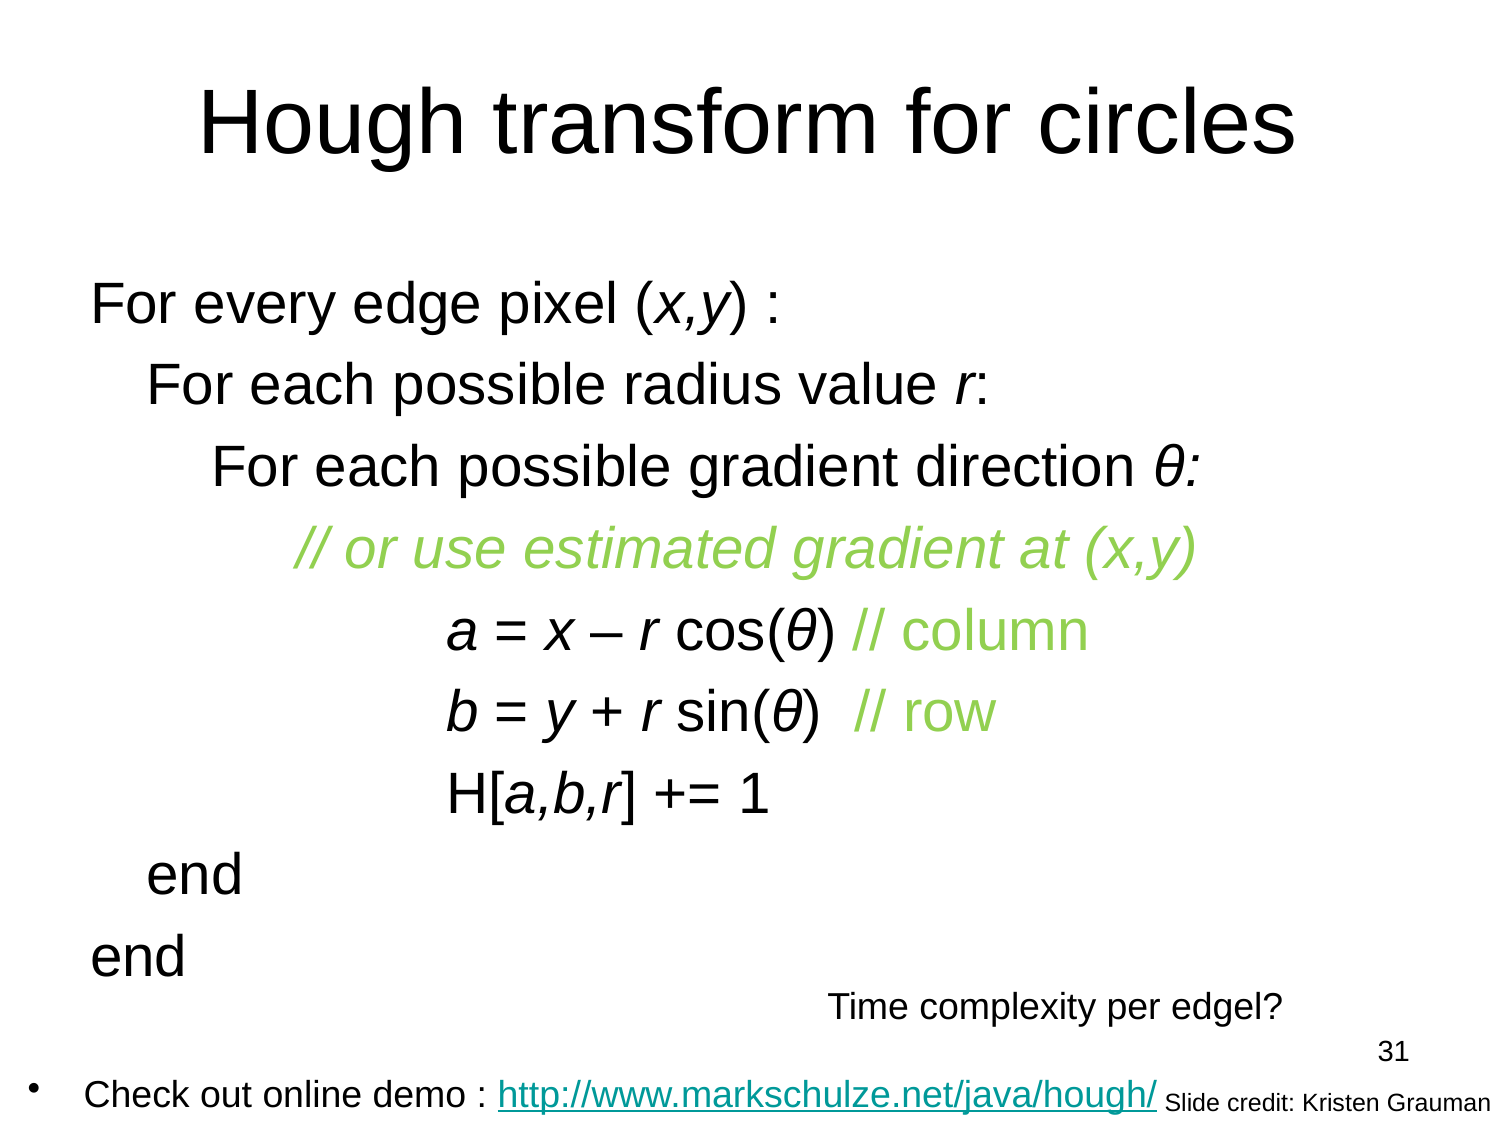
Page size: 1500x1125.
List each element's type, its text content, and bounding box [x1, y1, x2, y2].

list For every edge pixel (x,y) : For each possible radius value r: For each possible gradient direction θ: // or use estimated gradient at (x,y) a = x – r cos(θ) // column b = y + r sin(θ) // row H[a,b,r] += 1 end end [74, 257, 1426, 1001]
title Hough transform for circles [72, 23, 1424, 212]
text_box Time complexity per edgel? [812, 974, 1450, 1035]
text_box Slide credit: Kristen Grauman [1149, 1079, 1500, 1125]
text_box Check out online demo : http://www.markschulze.net/java/hough/ [12, 1062, 1149, 1125]
slide_number 31 [1074, 1024, 1426, 1103]
